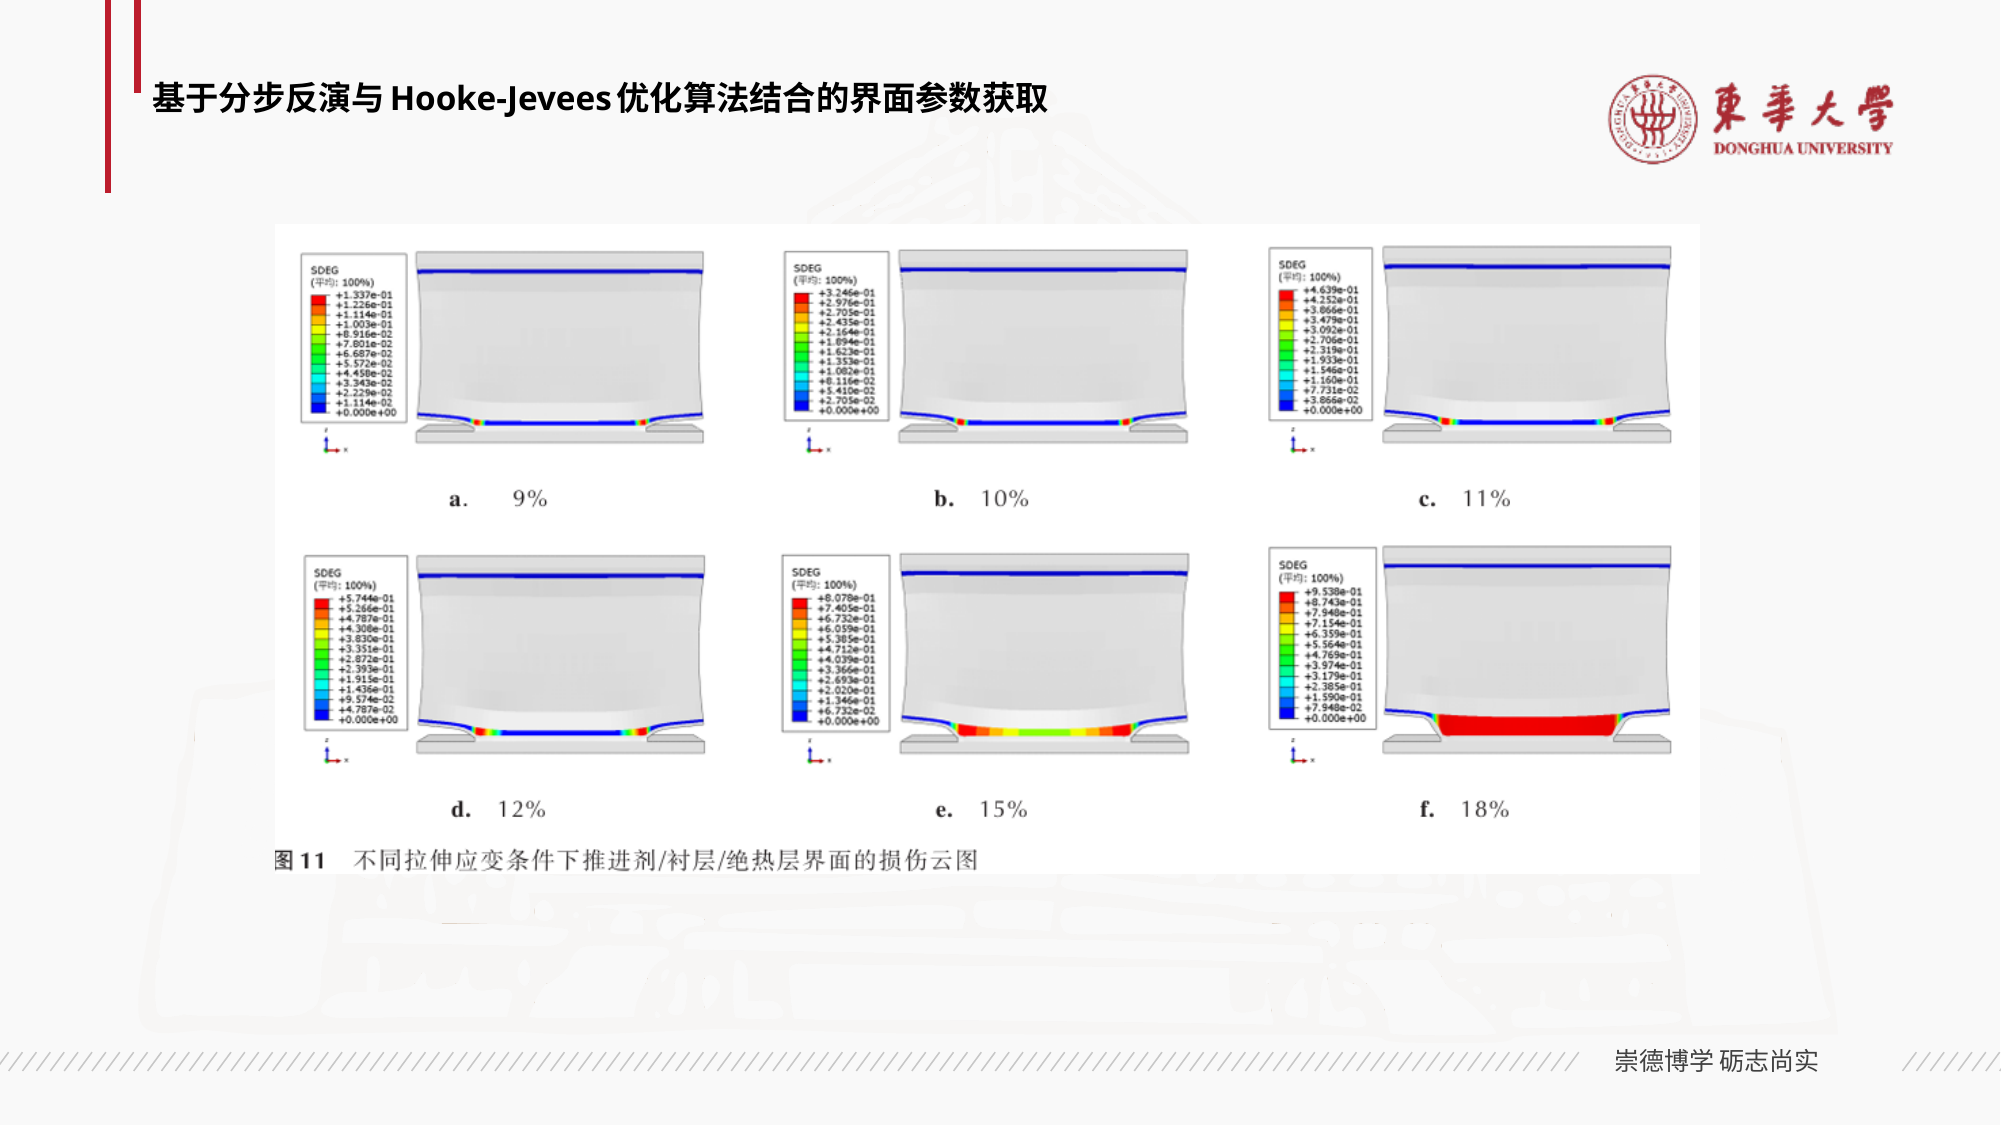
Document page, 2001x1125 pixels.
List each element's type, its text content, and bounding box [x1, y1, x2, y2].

picture [138, 71, 1923, 1043]
title 基于分步反演与Hooke⁃Jevees优化算法结合的界面参数获取 [137, 73, 1587, 165]
